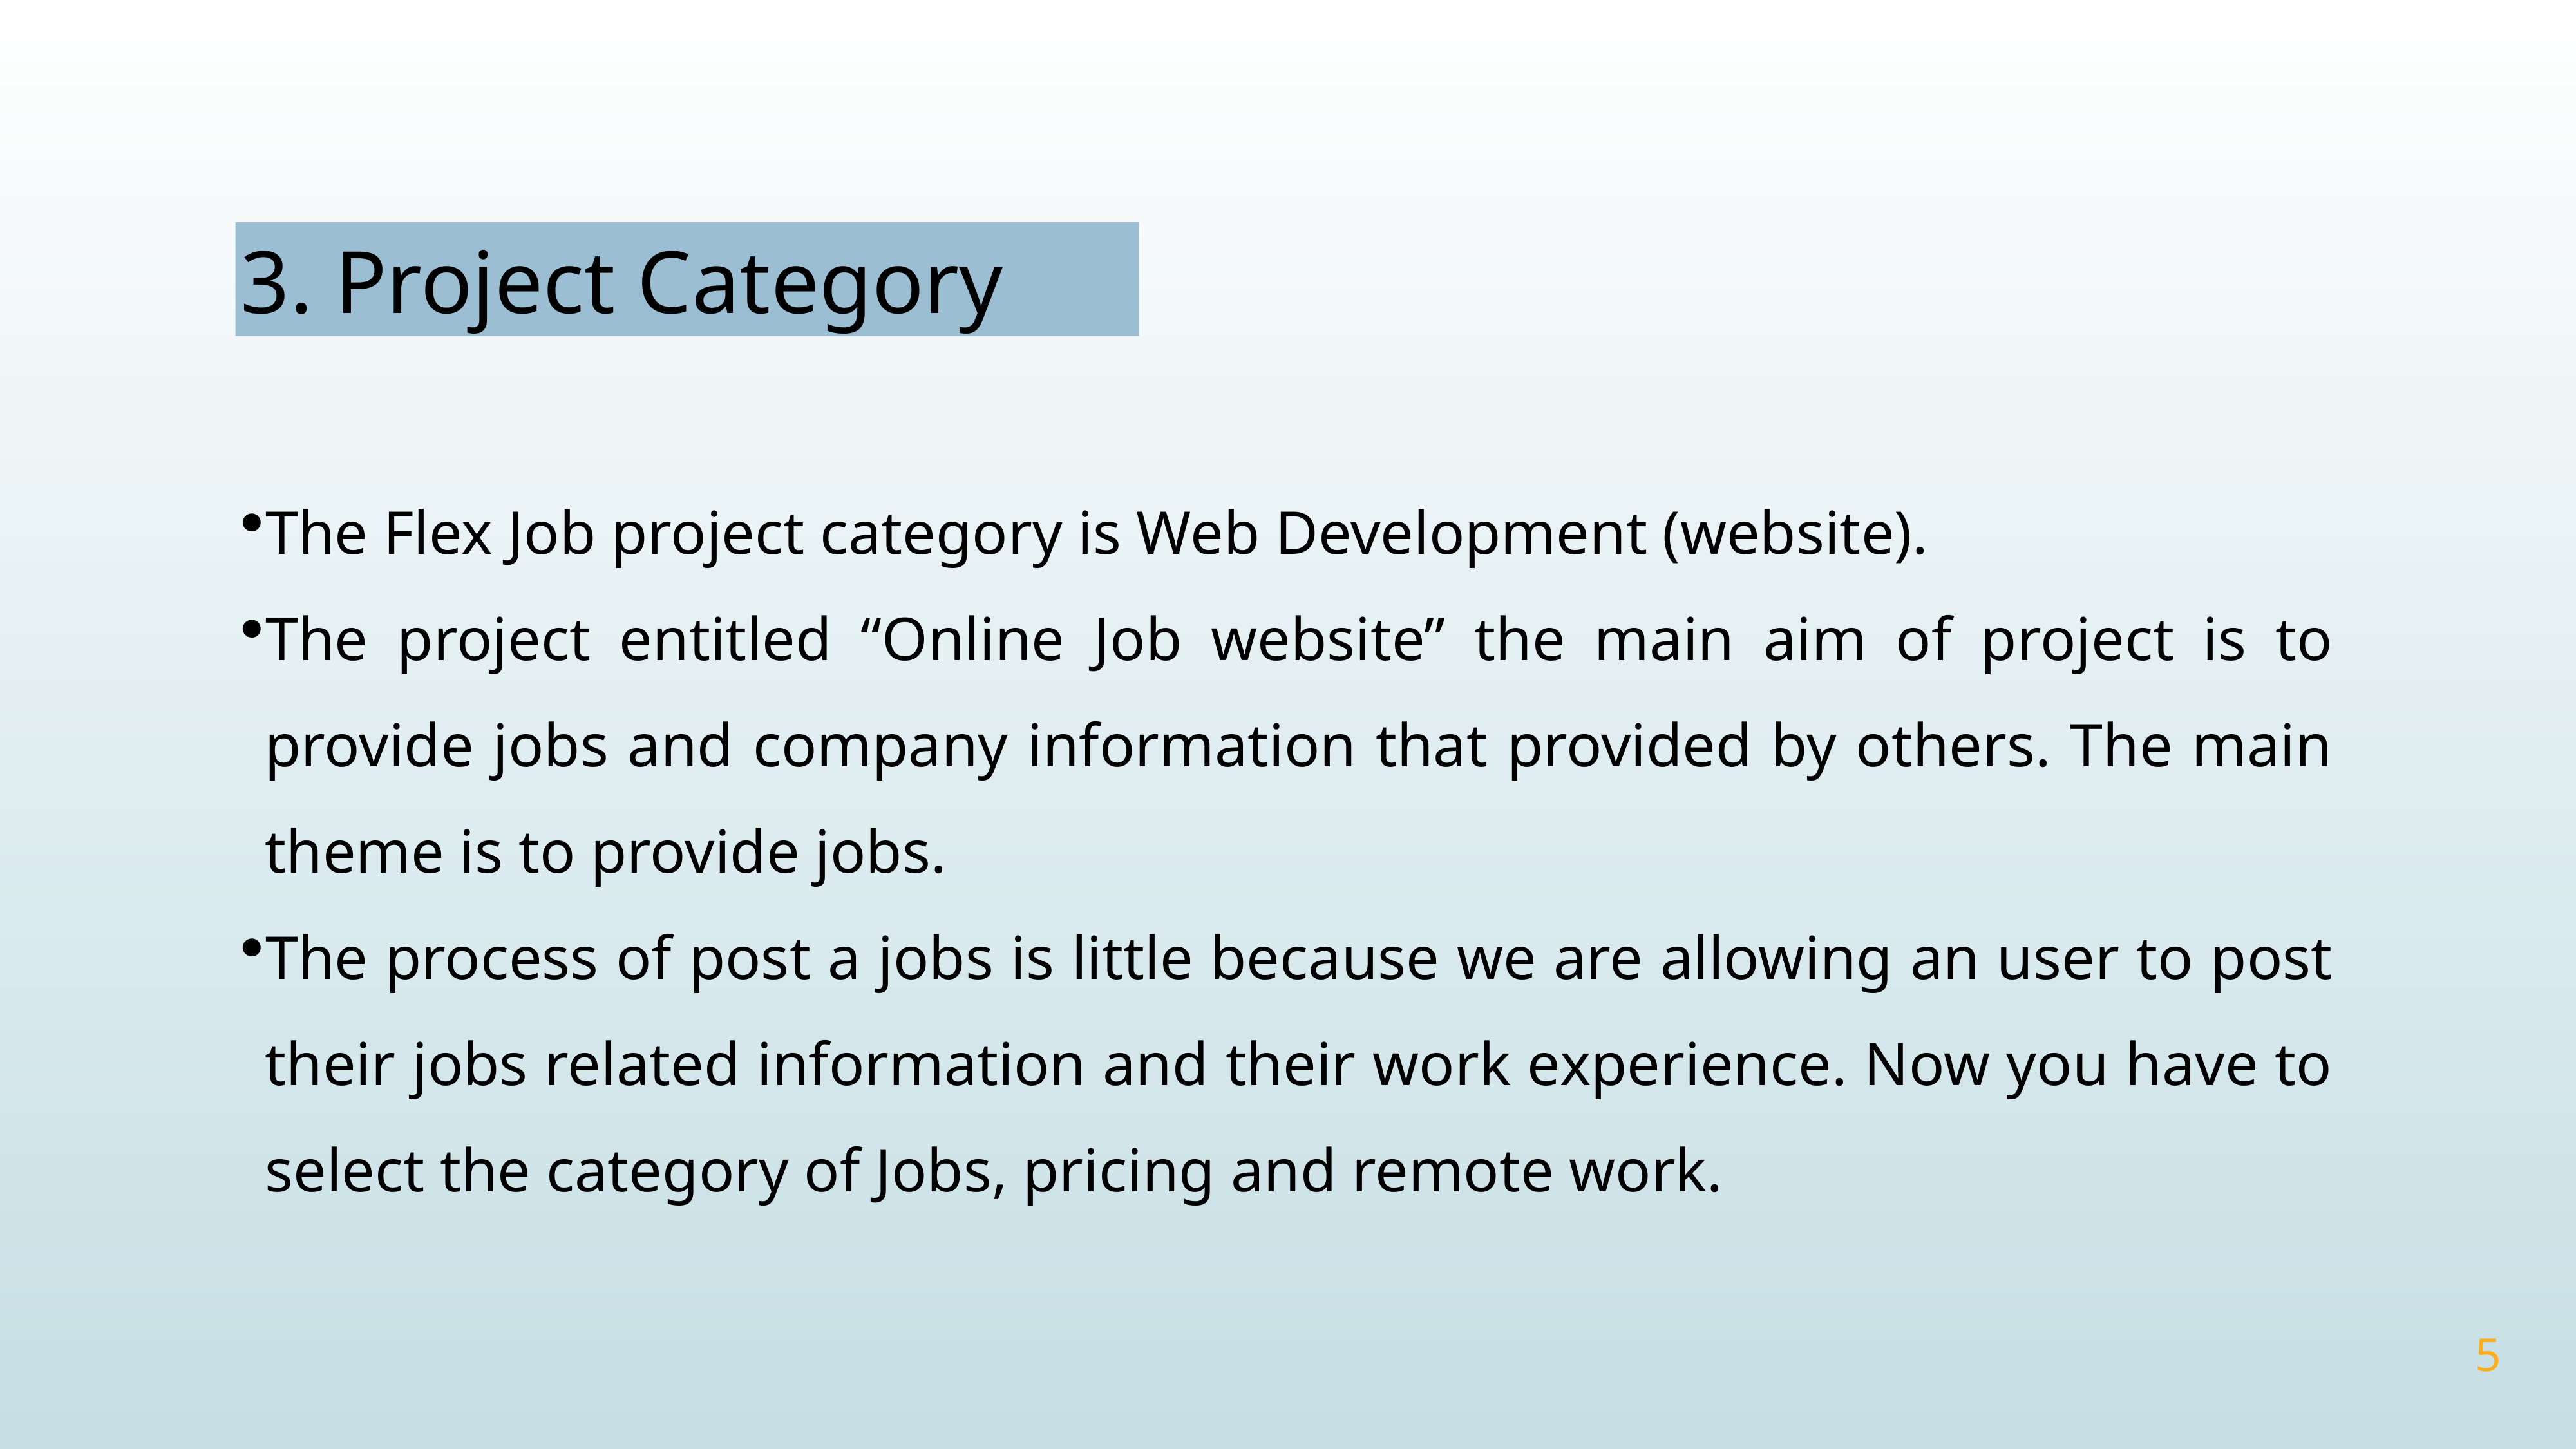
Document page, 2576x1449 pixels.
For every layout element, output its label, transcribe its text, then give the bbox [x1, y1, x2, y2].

slide_number 5 [2474, 1329, 2501, 1385]
text_box 3. Project Category [235, 222, 1139, 336]
text_box The Flex Job project category is Web Development (website). The project entitled “Online Job website” the main aim of project is to provide jobs and company information that provided by others. The main theme is to provide jobs. The process of post a jobs is little because we are allowing an user to post their jobs related information and their work experience. Now you have to select the category of Jobs, pricing and remote work. [235, 454, 2341, 1209]
